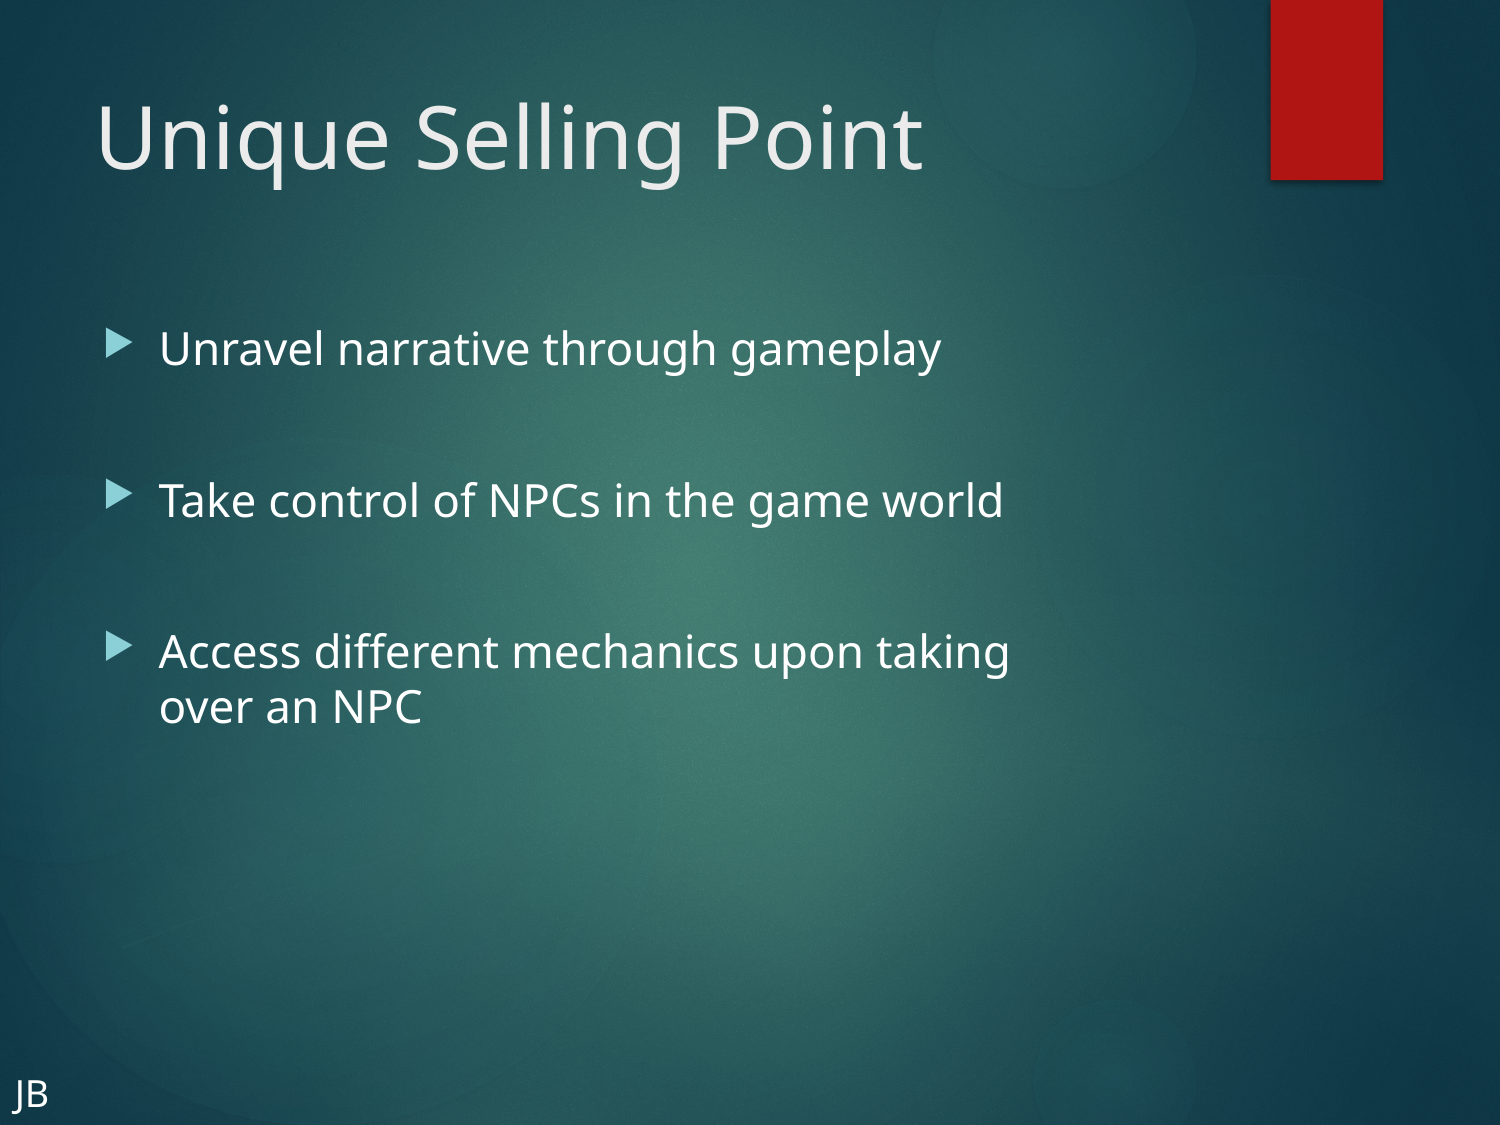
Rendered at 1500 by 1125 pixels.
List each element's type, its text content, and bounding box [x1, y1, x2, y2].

list Unravel narrative through gameplay Take control of NPCs in the game world Access different mechanics upon taking over an NPC [87, 312, 1129, 892]
text_box JB [0, 1062, 88, 1123]
title Unique Selling Point [79, 74, 1237, 304]
